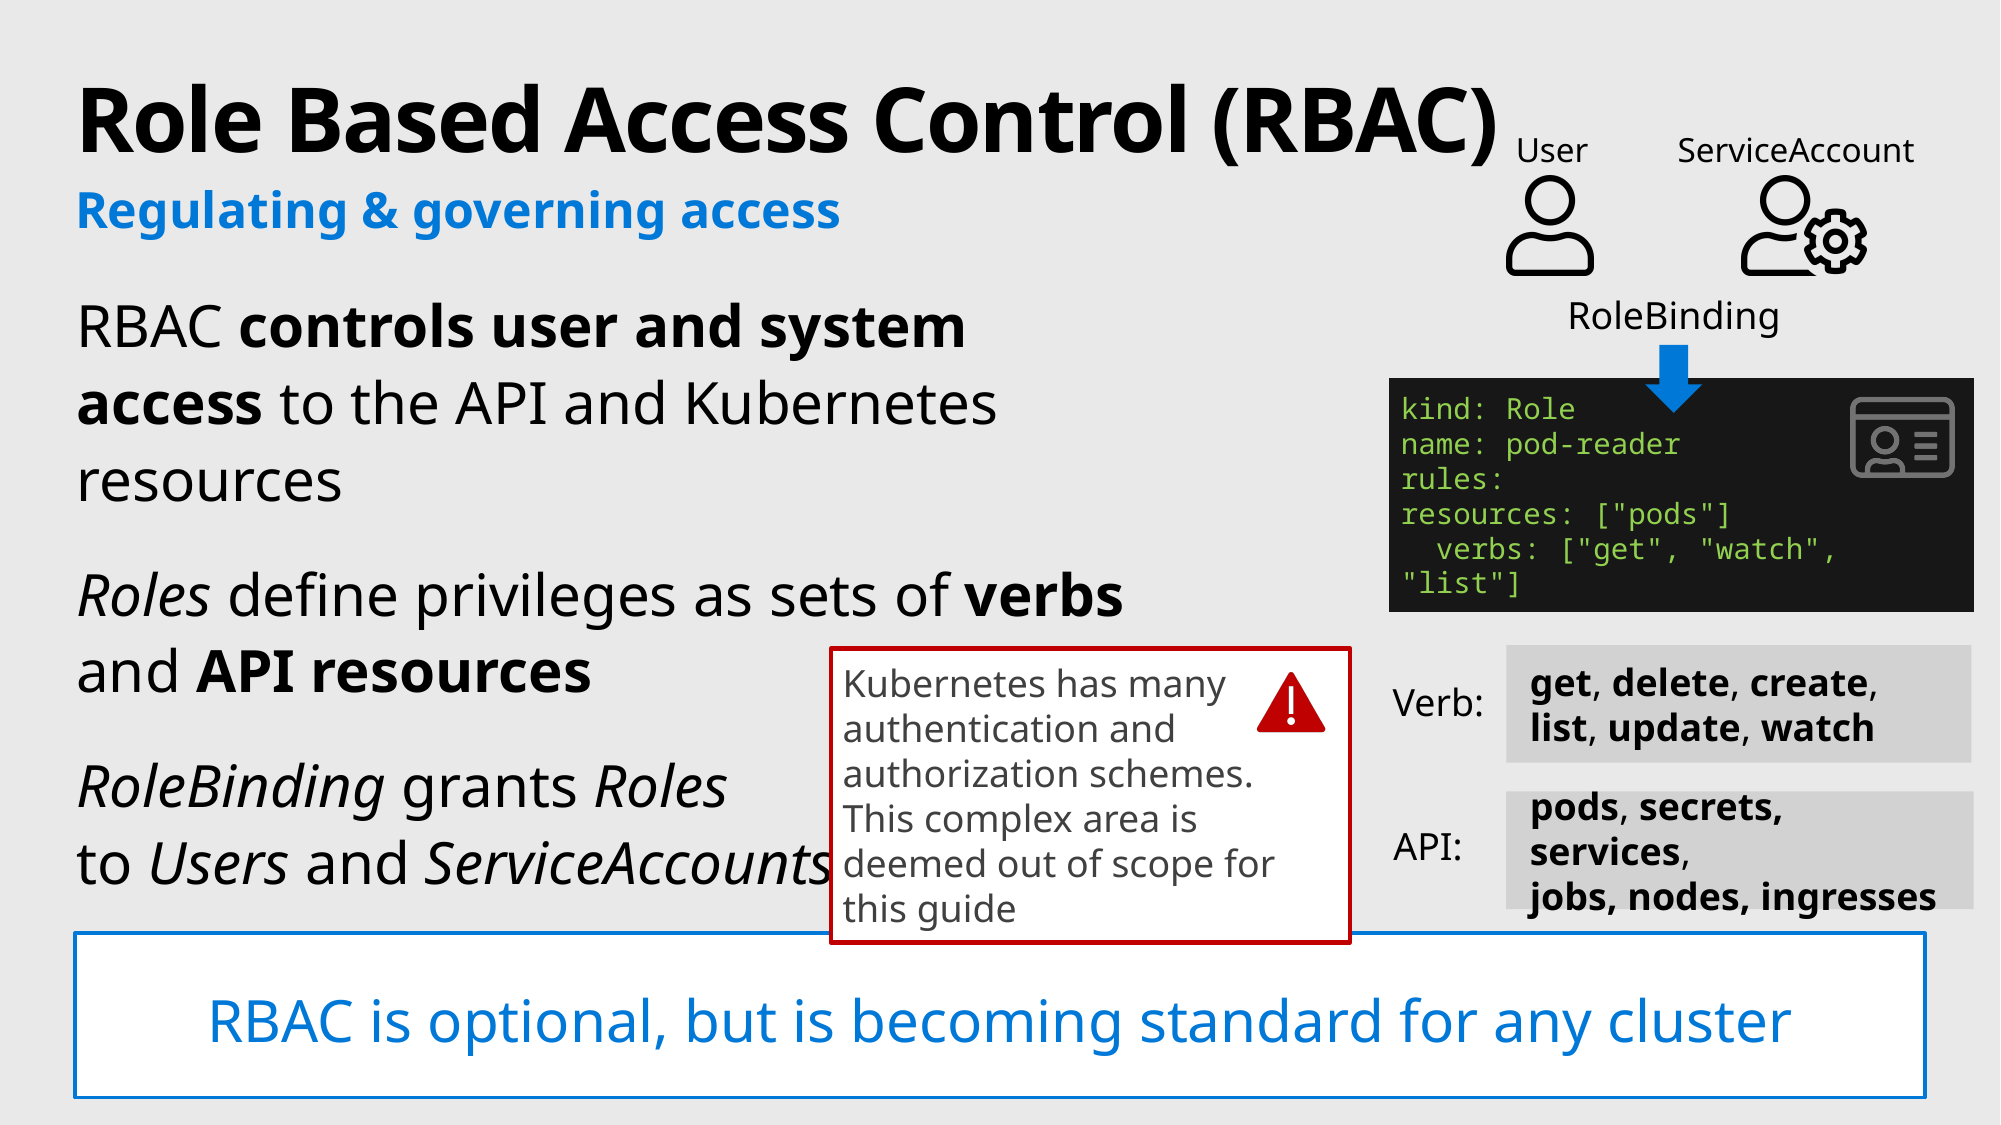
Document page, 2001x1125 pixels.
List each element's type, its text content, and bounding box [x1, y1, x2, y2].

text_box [1389, 292, 1974, 612]
list RBAC controls user and system access to the API and Kubernetes resources Roles define privileges as sets of verbs and API resources RoleBinding grants Roles to Users and ServiceAccounts [76, 282, 1136, 900]
picture [1506, 175, 1594, 276]
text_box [1396, 644, 1974, 910]
text_box User [1515, 128, 1589, 169]
picture [1741, 175, 1867, 276]
title Role Based Access Control (RBAC) [75, 75, 1694, 173]
text_box ServiceAccount [1677, 128, 1915, 169]
text_box Kubernetes has many authentication and authorization schemes. This complex area is deemed out of scope for this guide [830, 648, 1350, 943]
list Regulating & governing access [75, 173, 1136, 283]
list RBAC is optional, but is becoming standard for any cluster [75, 932, 1925, 1098]
picture [1253, 664, 1329, 740]
